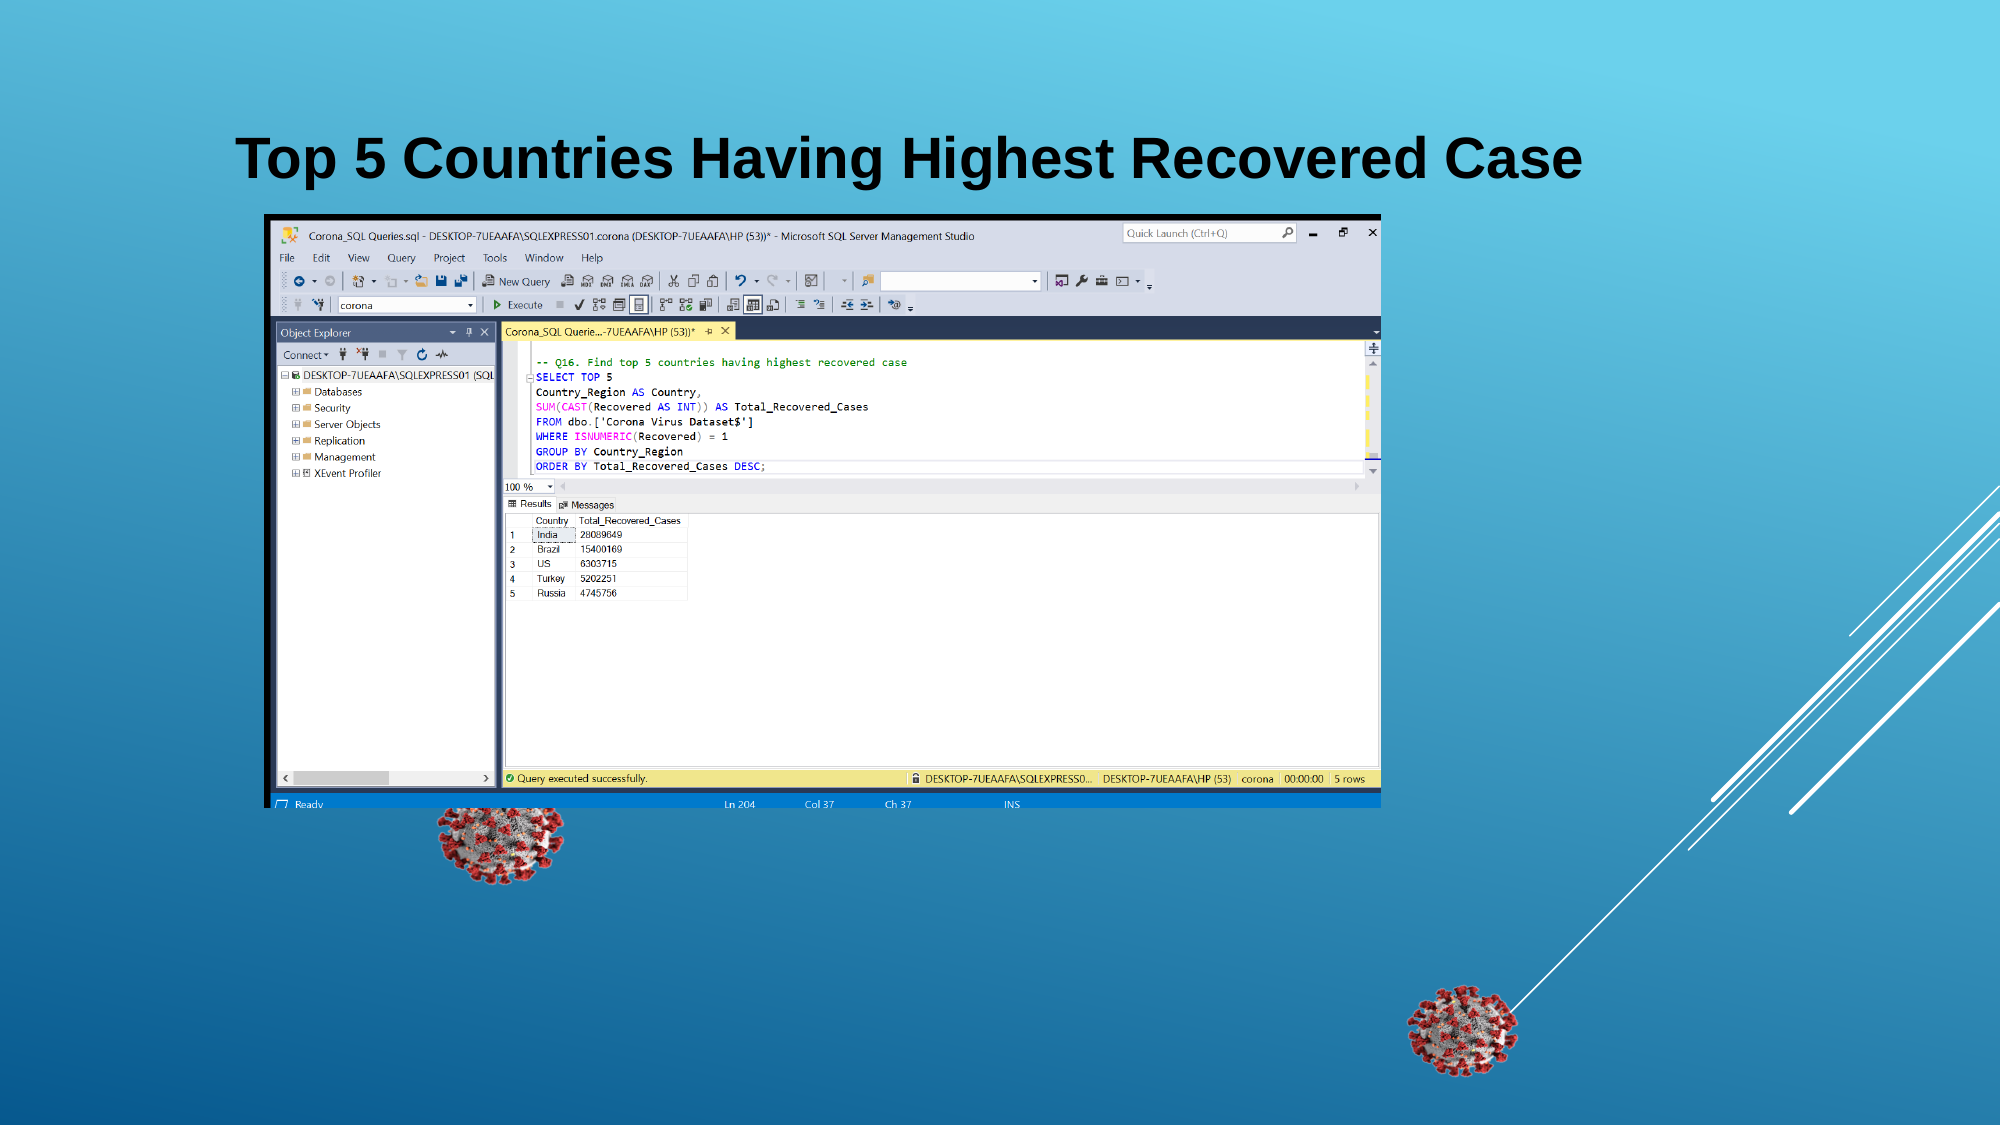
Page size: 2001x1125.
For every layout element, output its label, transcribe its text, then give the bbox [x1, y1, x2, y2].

title Top 5 Countries Having Highest Recovered Case [220, 32, 1621, 280]
picture [436, 809, 565, 886]
picture [1406, 984, 1519, 1079]
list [264, 214, 1381, 809]
